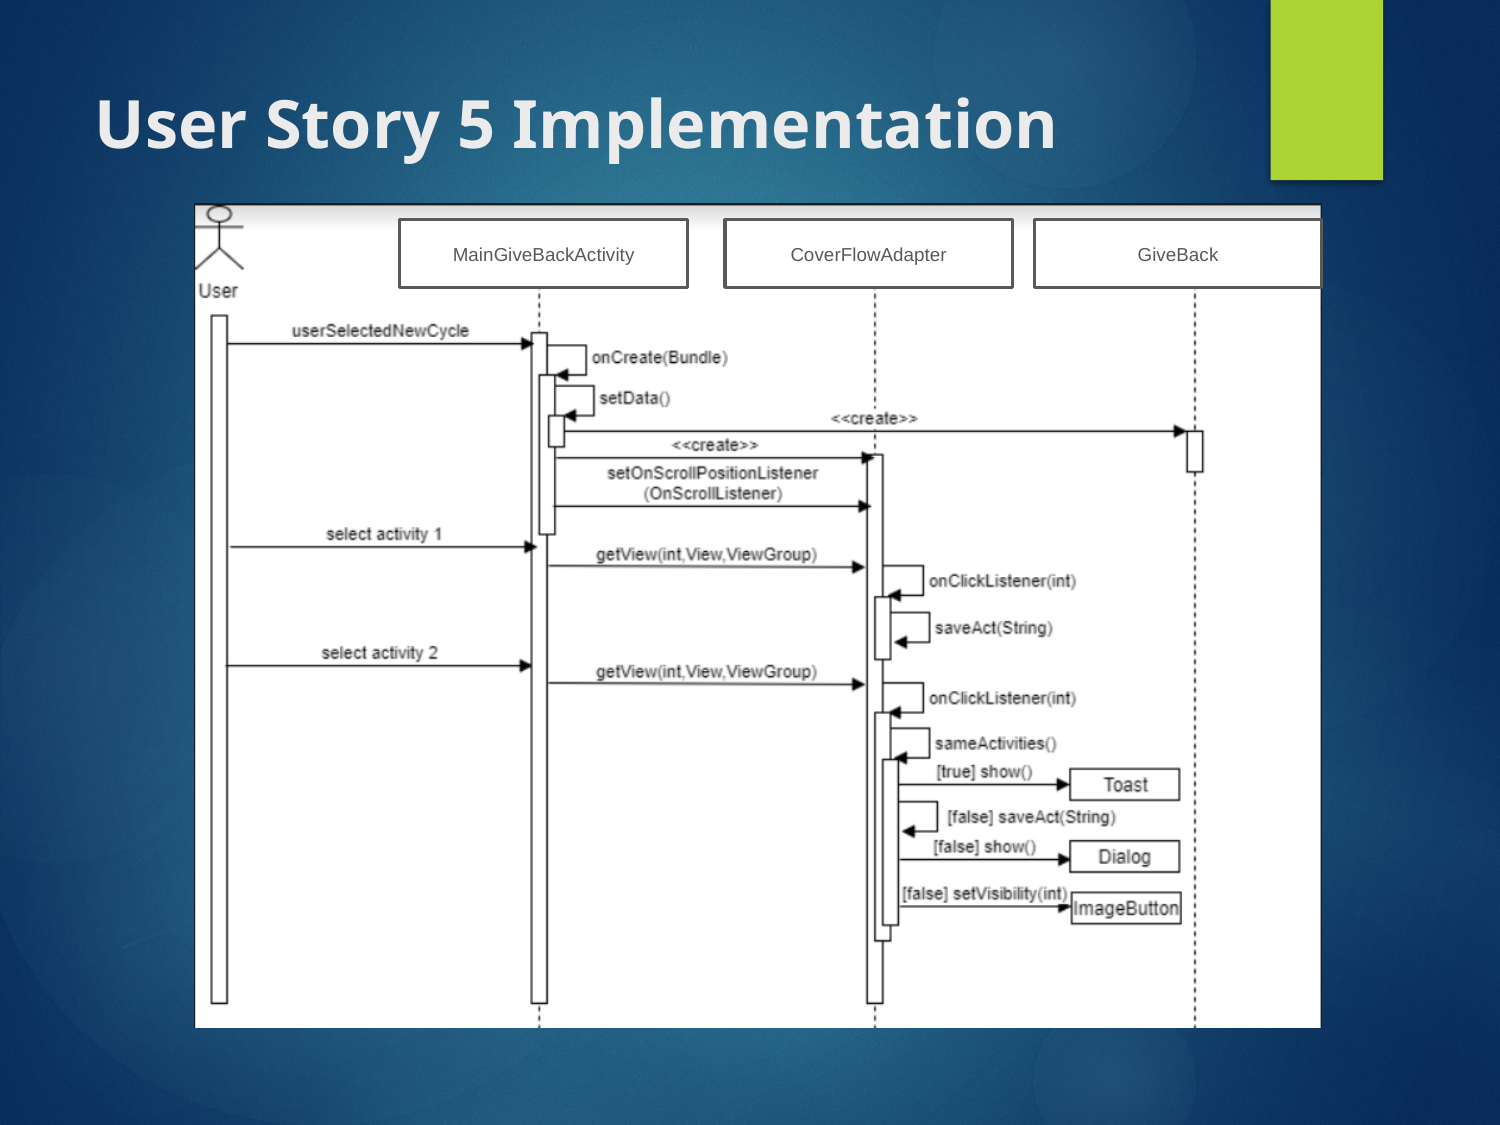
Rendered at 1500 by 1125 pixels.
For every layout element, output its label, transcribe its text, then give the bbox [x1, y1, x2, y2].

picture [193, 203, 1323, 1028]
title User Story 5 Implementation [79, 74, 1237, 187]
list [79, 187, 1438, 1025]
